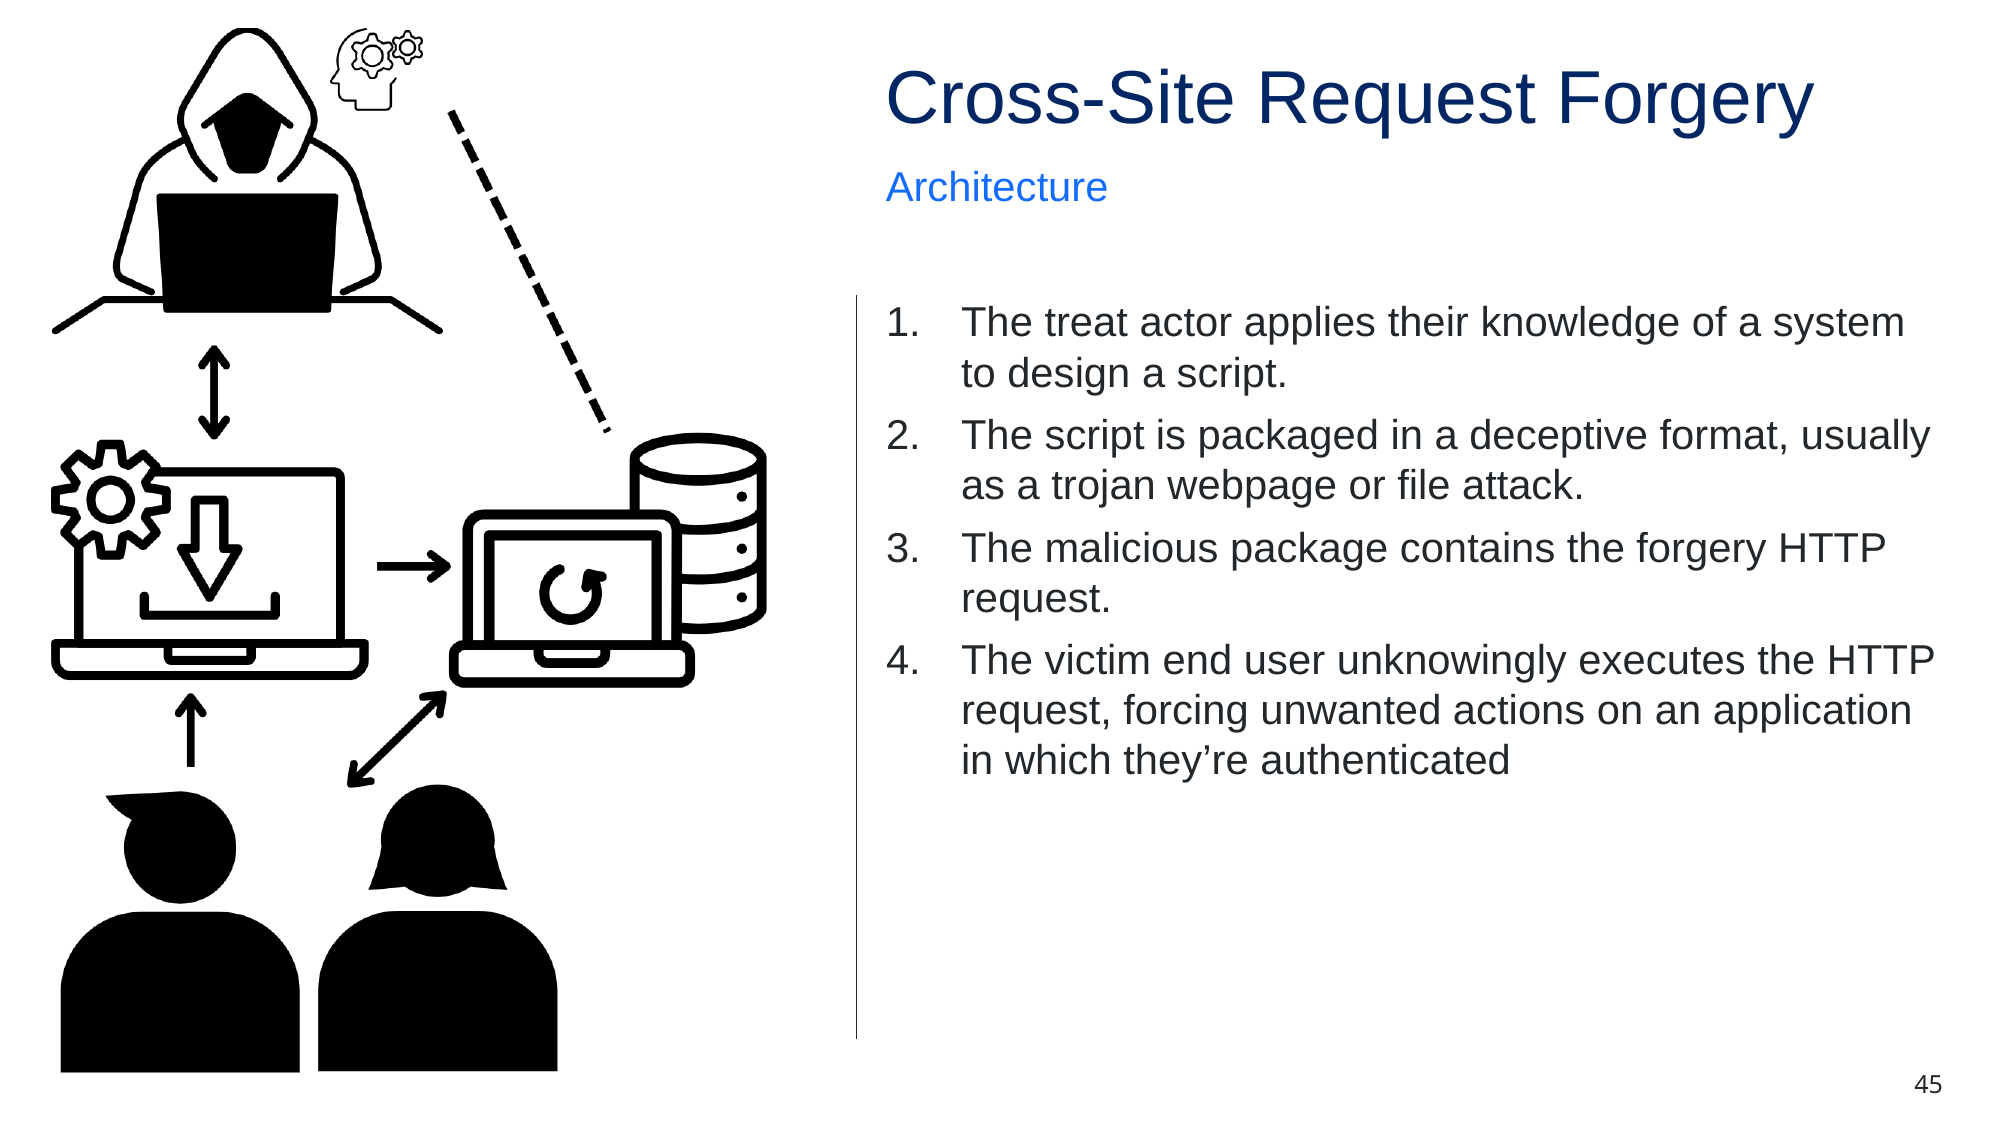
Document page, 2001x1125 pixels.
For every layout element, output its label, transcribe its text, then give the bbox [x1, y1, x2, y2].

slide_number 45 [1824, 1068, 1943, 1099]
title Cross-Site Request Forgery [885, 59, 1937, 150]
picture [0, 0, 827, 1125]
list Architecture [885, 161, 1937, 210]
list The treat actor applies their knowledge of a system to design a script. The script is packaged in a deceptive format, usually as a trojan webpage or file attack. The malicious package contains the forgery HTTP request. The victim end user unknowingly executes the HTTP request, forcing unwanted actions on an application in which they’re authenticated [885, 295, 1937, 1040]
